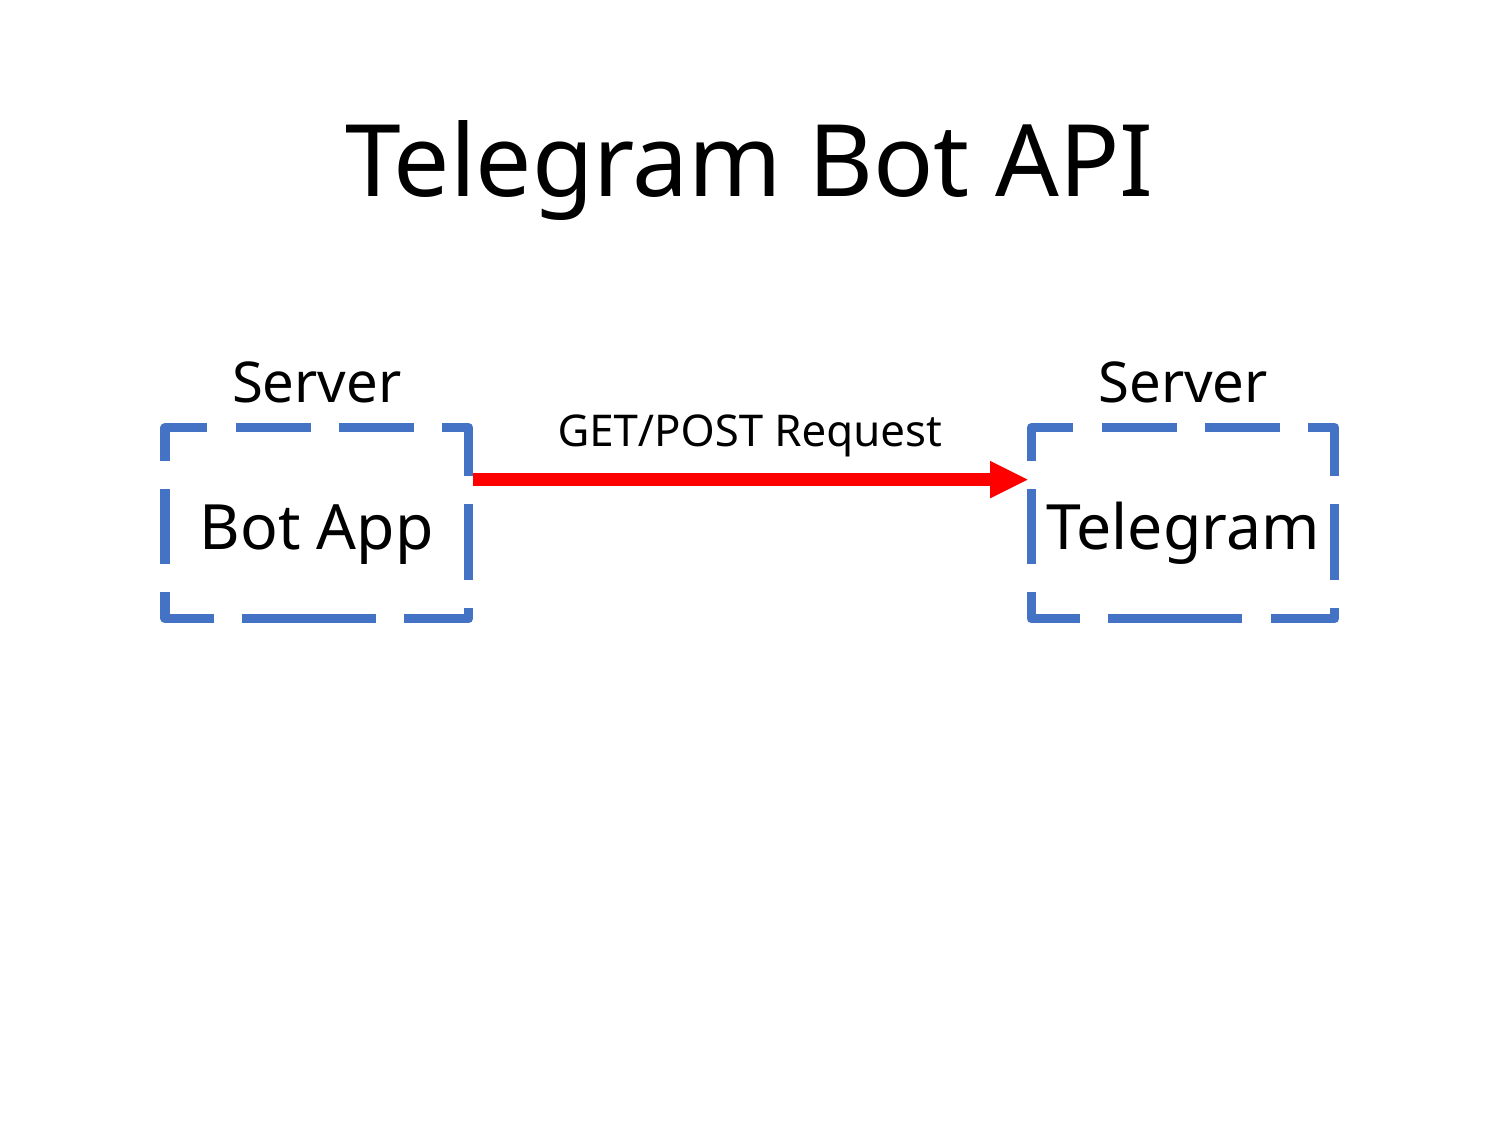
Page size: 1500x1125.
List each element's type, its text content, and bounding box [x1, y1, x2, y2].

text_box Telegram [1031, 479, 1335, 570]
text_box Server [217, 339, 417, 422]
text_box Bot App [185, 479, 449, 570]
text_box [1031, 570, 1335, 619]
text_box Server [1083, 339, 1283, 422]
text_box Telegram Bot API [330, 88, 1170, 224]
text_box [165, 427, 469, 619]
text_box GET/POST Request [543, 395, 957, 463]
text_box [1031, 427, 1335, 479]
